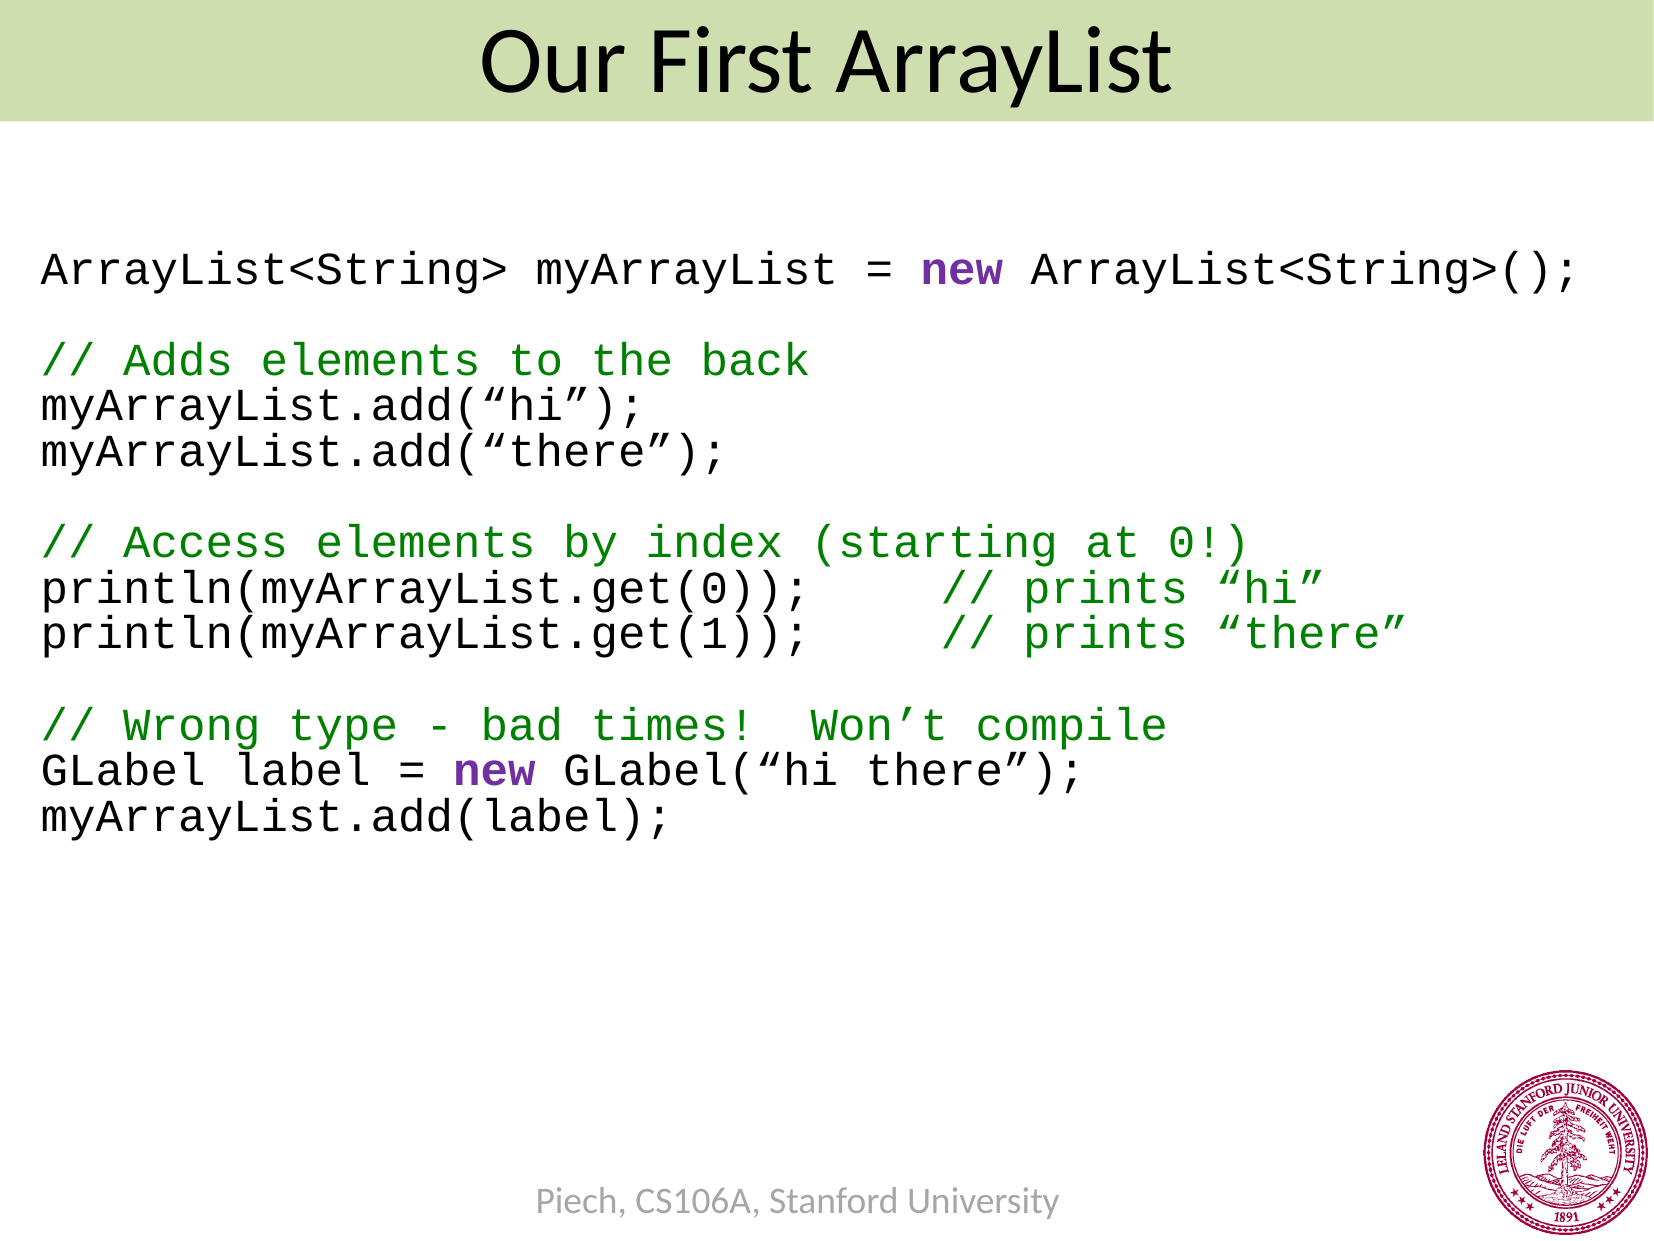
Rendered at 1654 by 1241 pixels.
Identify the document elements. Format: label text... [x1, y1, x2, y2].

text_box Our First ArrayList [0, 0, 1654, 122]
picture [1483, 1070, 1648, 1235]
text_box ArrayList<String> myArrayList = new ArrayList<String>(); // Adds elements to the back myArrayList.add(“hi”); myArrayList.add(“there”); // Access elements by index (starting at 0!) println(myArrayList.get(0)); // prints “hi” println(myArrayList.get(1)); // prints “there” // Wrong type - bad times! Won’t compile GLabel label = new GLabel(“hi there”); myArrayList.add(label); [25, 232, 1628, 933]
